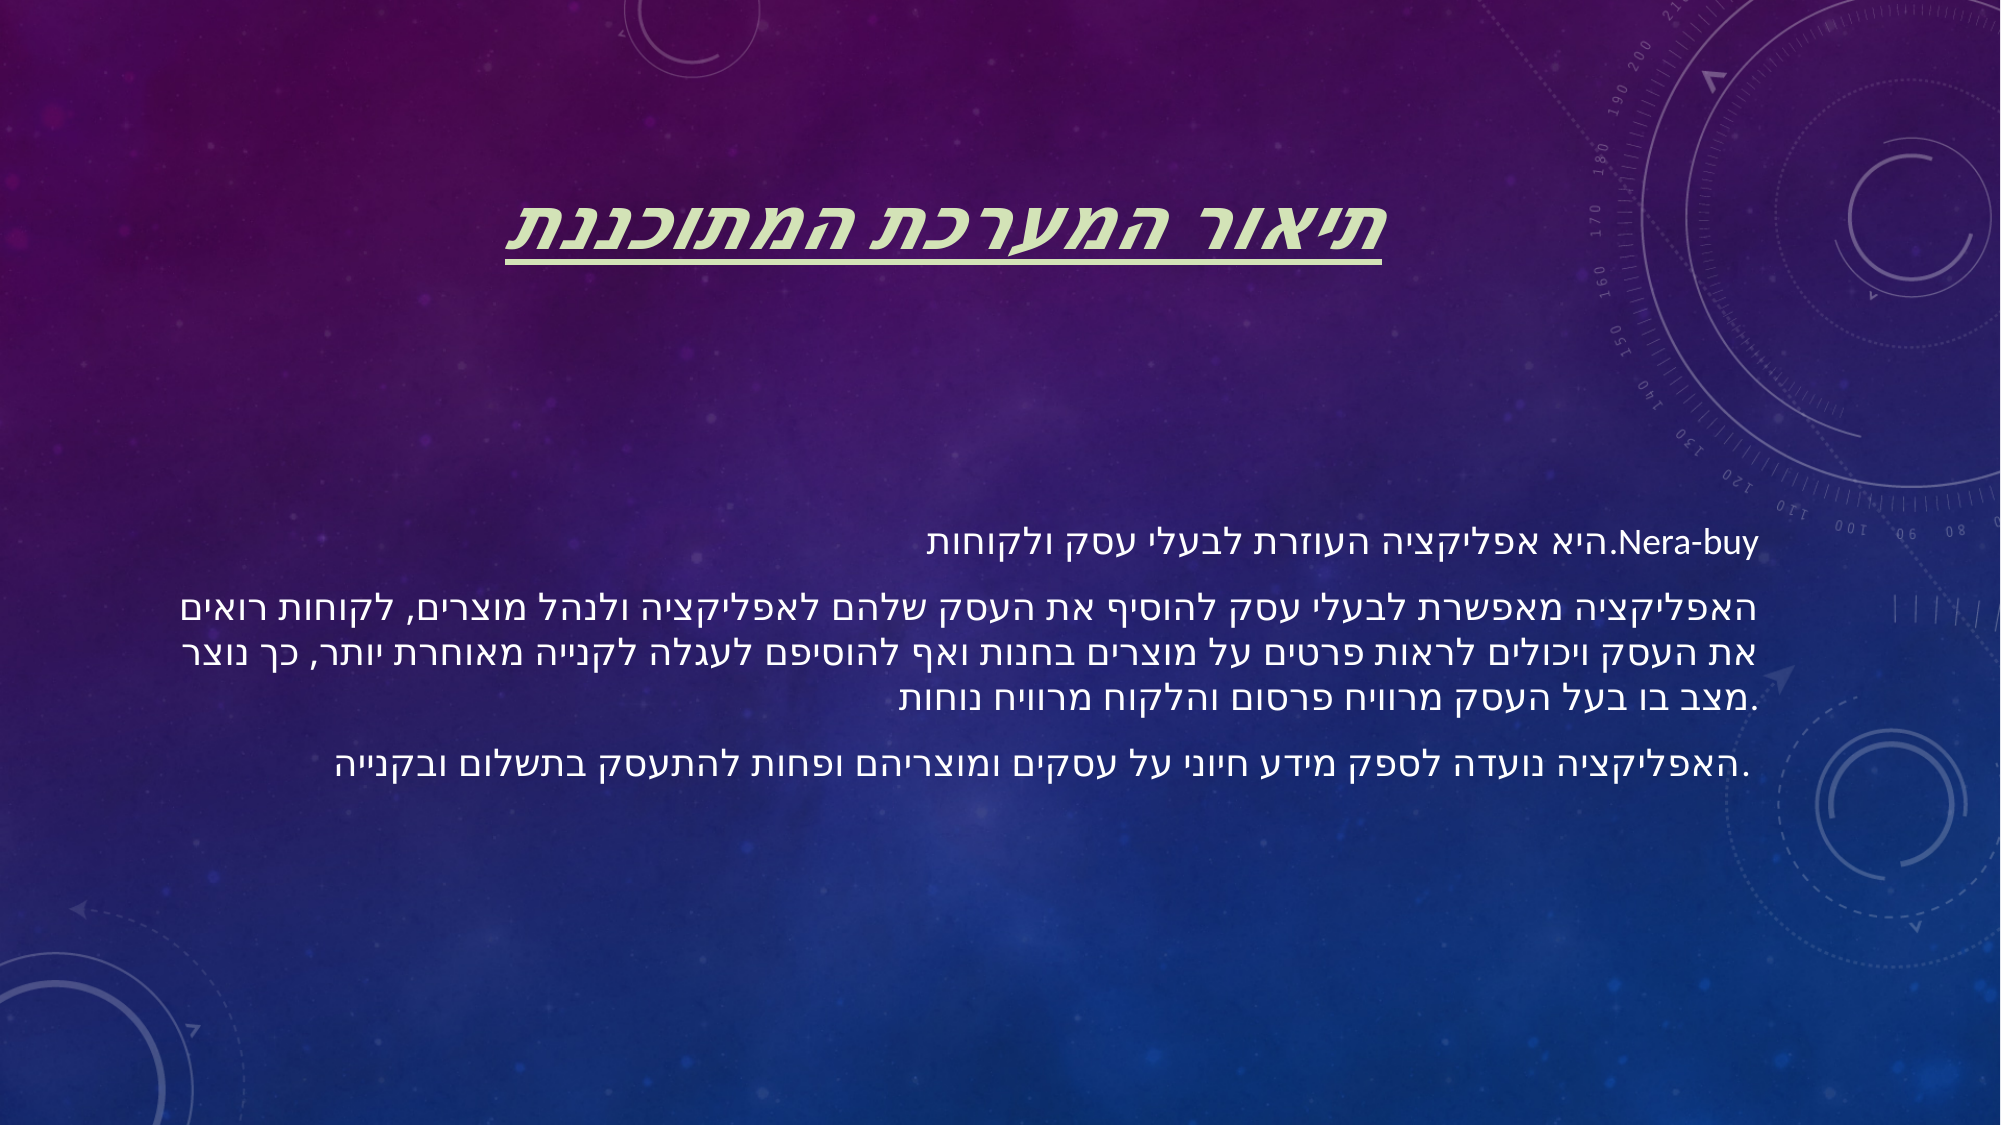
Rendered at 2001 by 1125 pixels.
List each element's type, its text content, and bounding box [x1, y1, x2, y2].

picture [0, 0, 2001, 1125]
title תיאור המערכת המתוכננת [112, 99, 1775, 339]
list היא אפליקציה העוזרת לבעלי עסק ולקוחות.Nera-buy האפליקציה מאפשרת לבעלי עסק להוסיף את העסק שלהם לאפליקציה ולנהל מוצרים, לקוחות רואים את העסק ויכולים לראות פרטים על מוצרים בחנות ואף להוסיפם לעגלה לקנייה מאוחרת יותר, כך נוצר מצב בו בעל העסק מרוויח פרסום והלקוח מרוויח נוחות. האפליקציה נועדה לספק מידע חיוני על עסקים ומוצריהם ופחות להתעסק בתשלום ובקנייה. [112, 351, 1775, 950]
